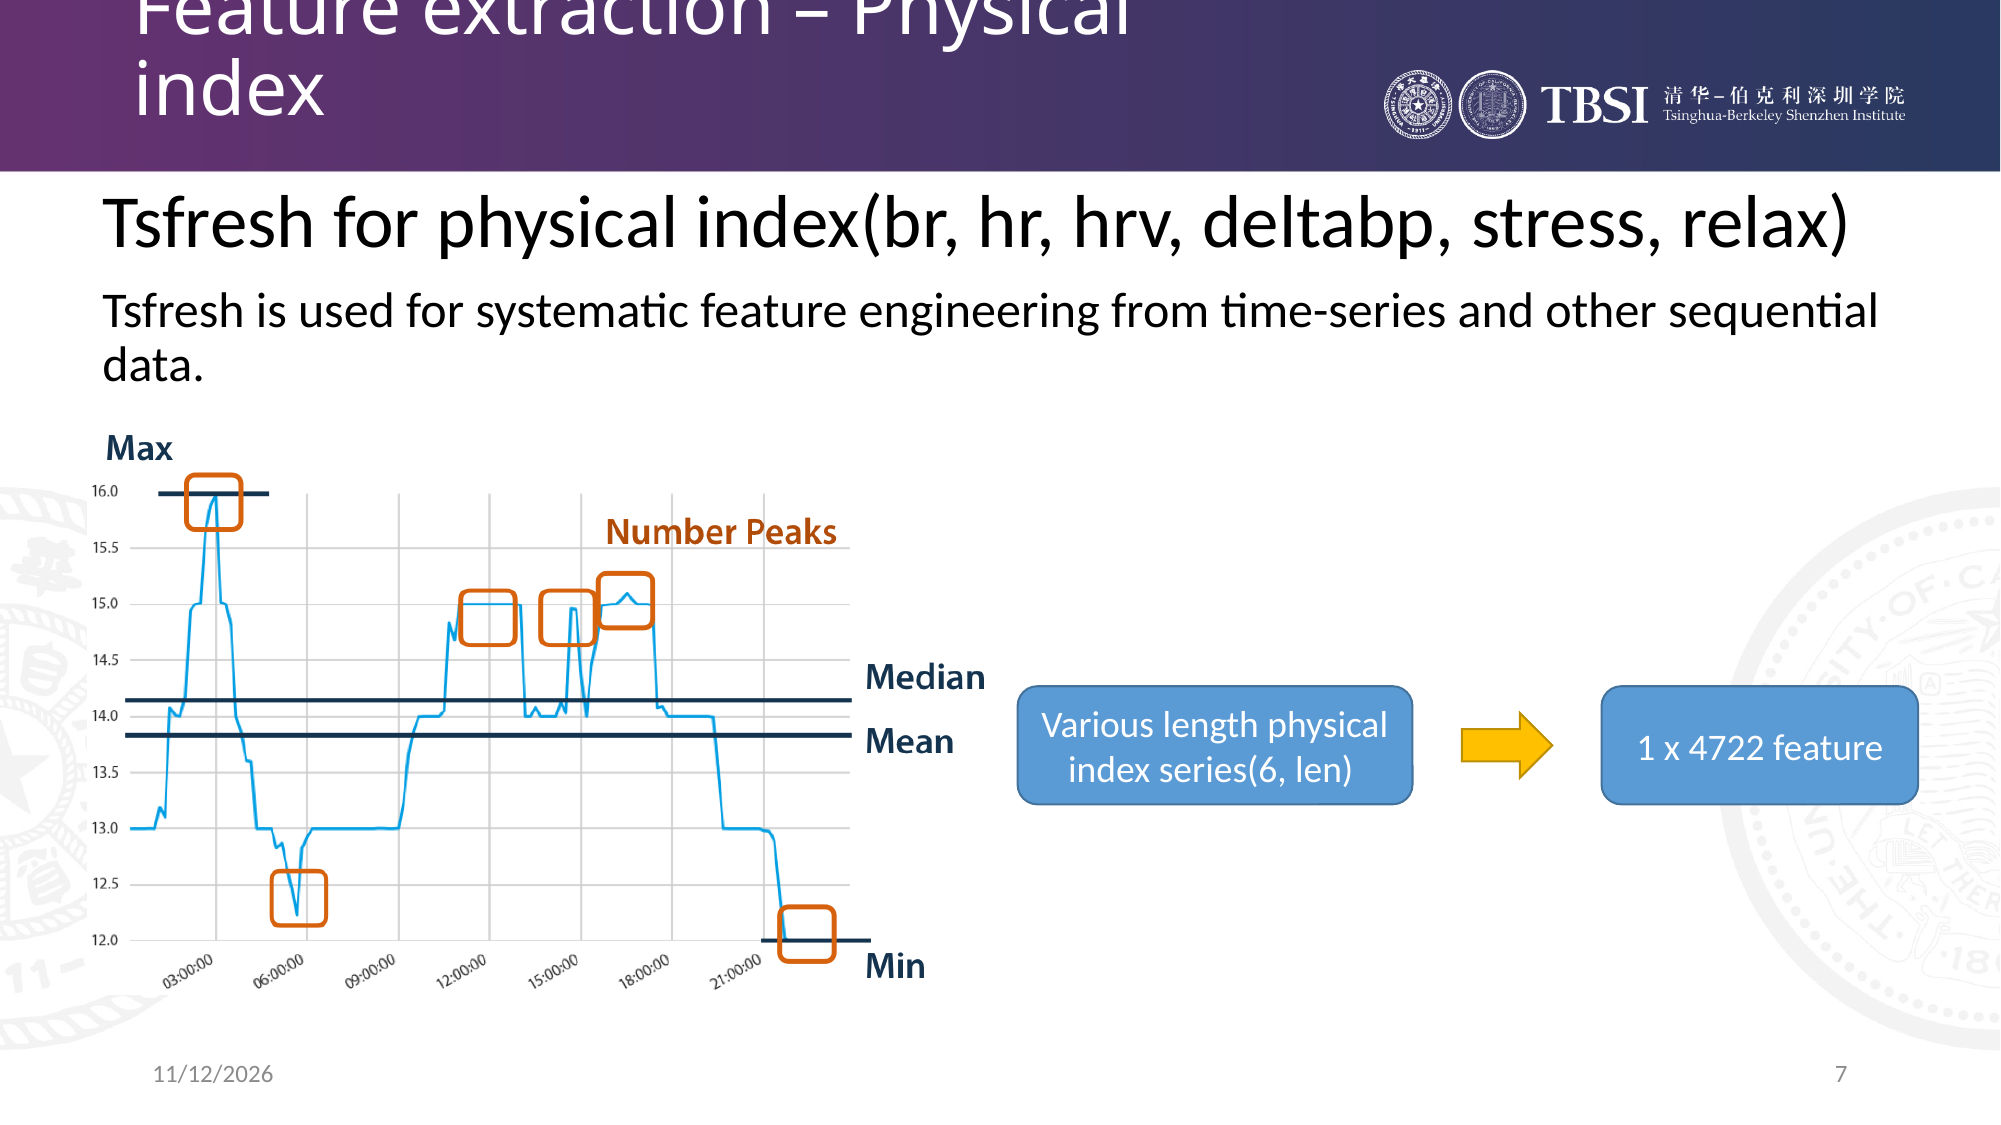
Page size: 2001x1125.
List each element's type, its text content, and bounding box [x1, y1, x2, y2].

picture [0, 0, 2001, 1125]
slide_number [137, 1042, 588, 1103]
title Feature extraction – Physical index [119, 71, 1322, 139]
subtitle Tsfresh for physical index(br, hr, hrv, deltabp, stress, relax) Tsfresh is used for systematic feature engineering from time-series and other sequential data. [87, 175, 1902, 448]
text_box 1 x 4722 feature [1600, 685, 1920, 806]
text_box [1460, 710, 1554, 781]
text_box Various length physical index series(6, len) [1016, 685, 1414, 806]
slide_number 7 [1412, 1042, 1863, 1103]
